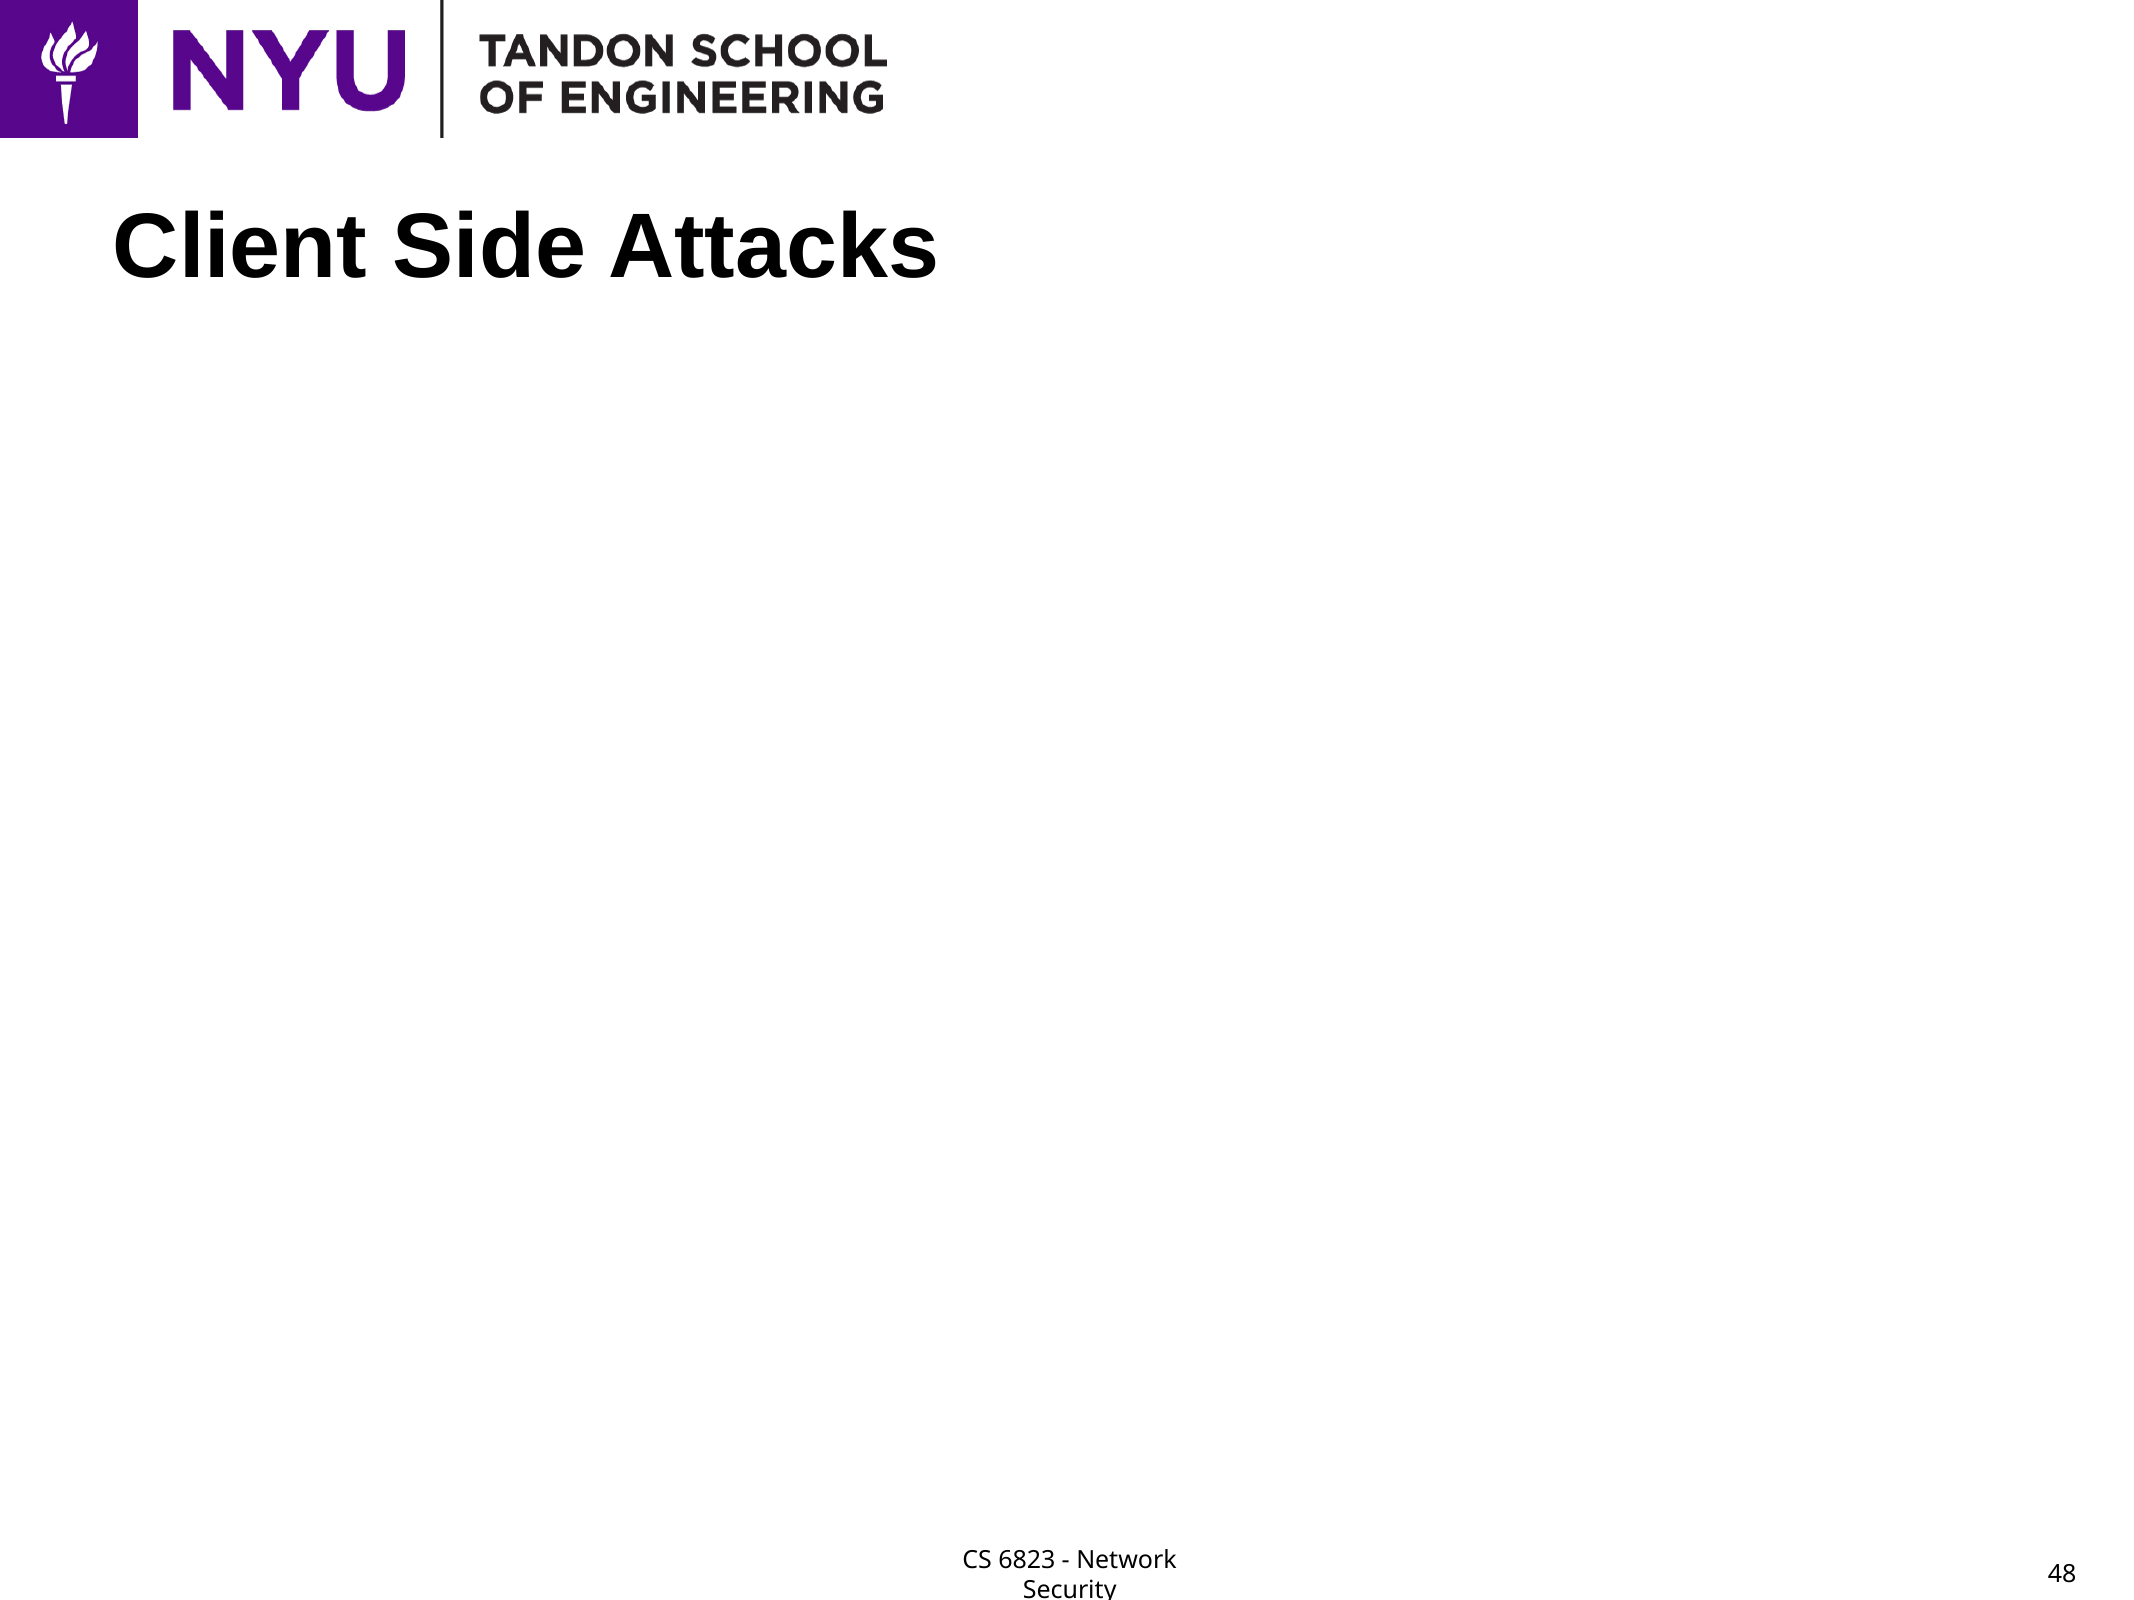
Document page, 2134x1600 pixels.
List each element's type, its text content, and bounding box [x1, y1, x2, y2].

slide_number 48 [2026, 1546, 2134, 1600]
title Client Side Attacks [91, 174, 2012, 299]
picture [0, 0, 887, 138]
